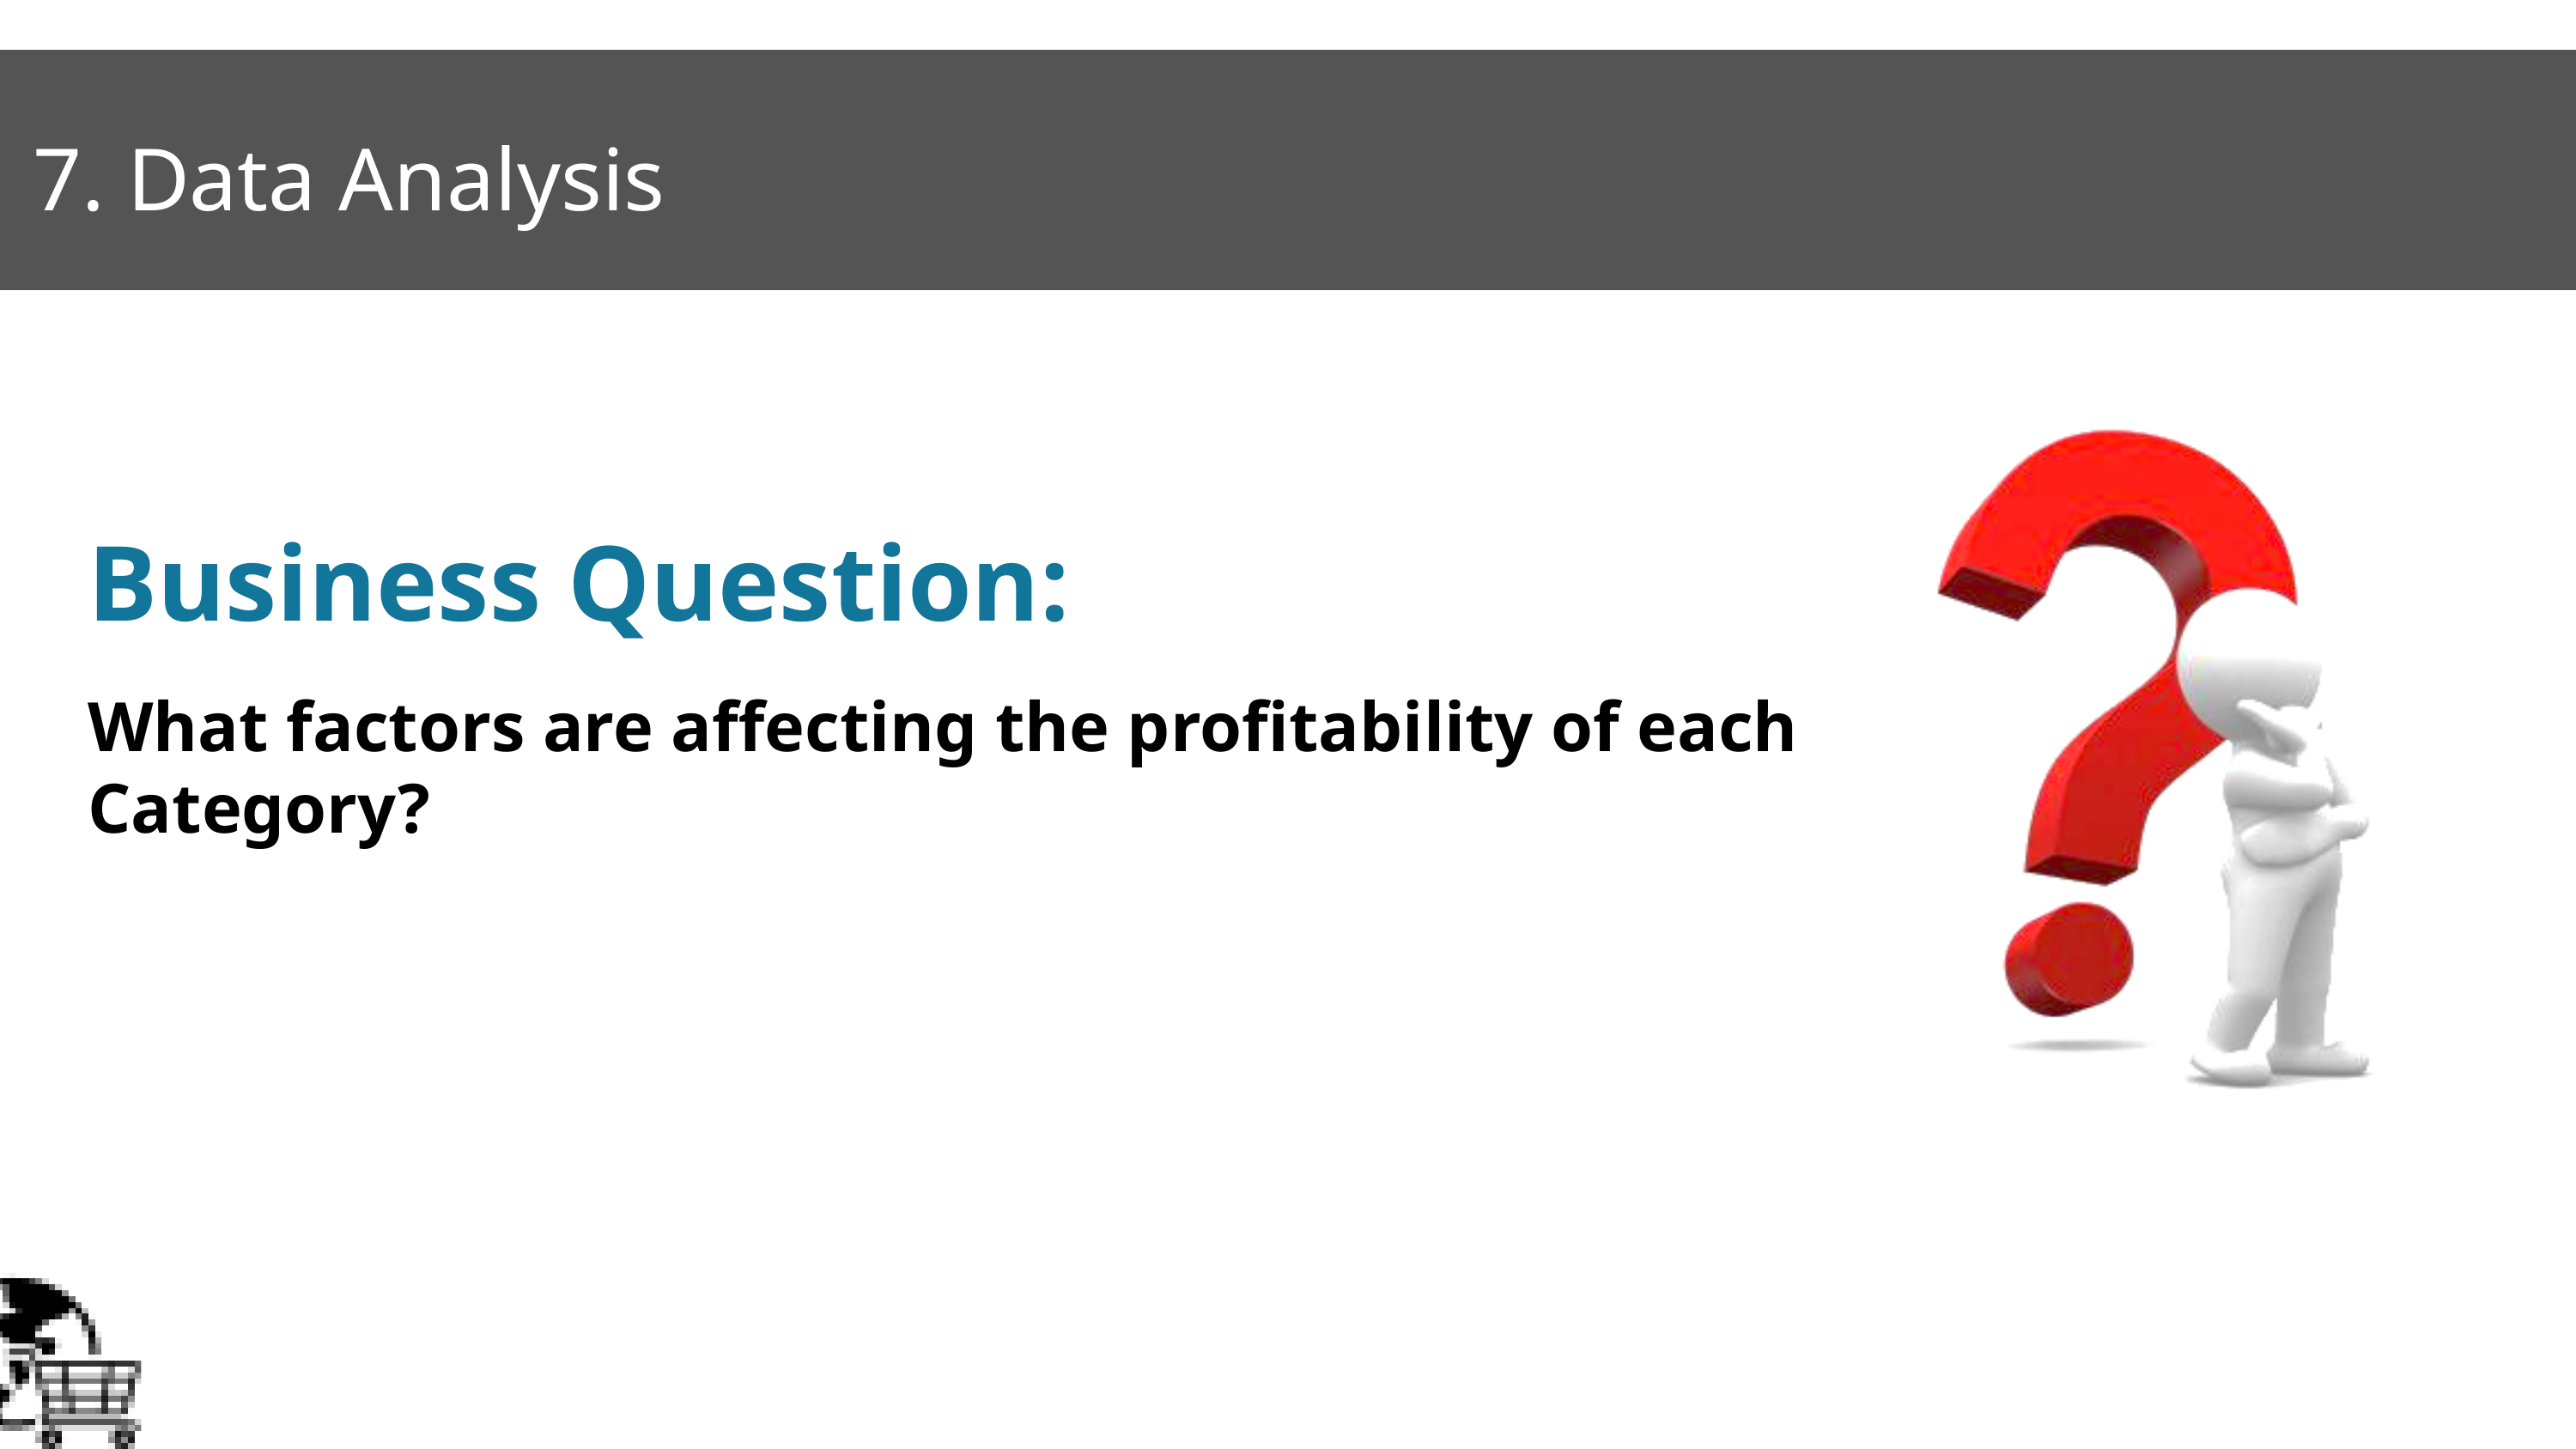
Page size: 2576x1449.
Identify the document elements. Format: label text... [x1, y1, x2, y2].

text_box Business Question: [75, 511, 1600, 649]
picture [1781, 388, 2561, 1166]
text_box What factors are affecting the profitability of each Category? [75, 676, 1777, 853]
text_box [0, 0, 2576, 291]
text_box [0, 1273, 142, 1449]
